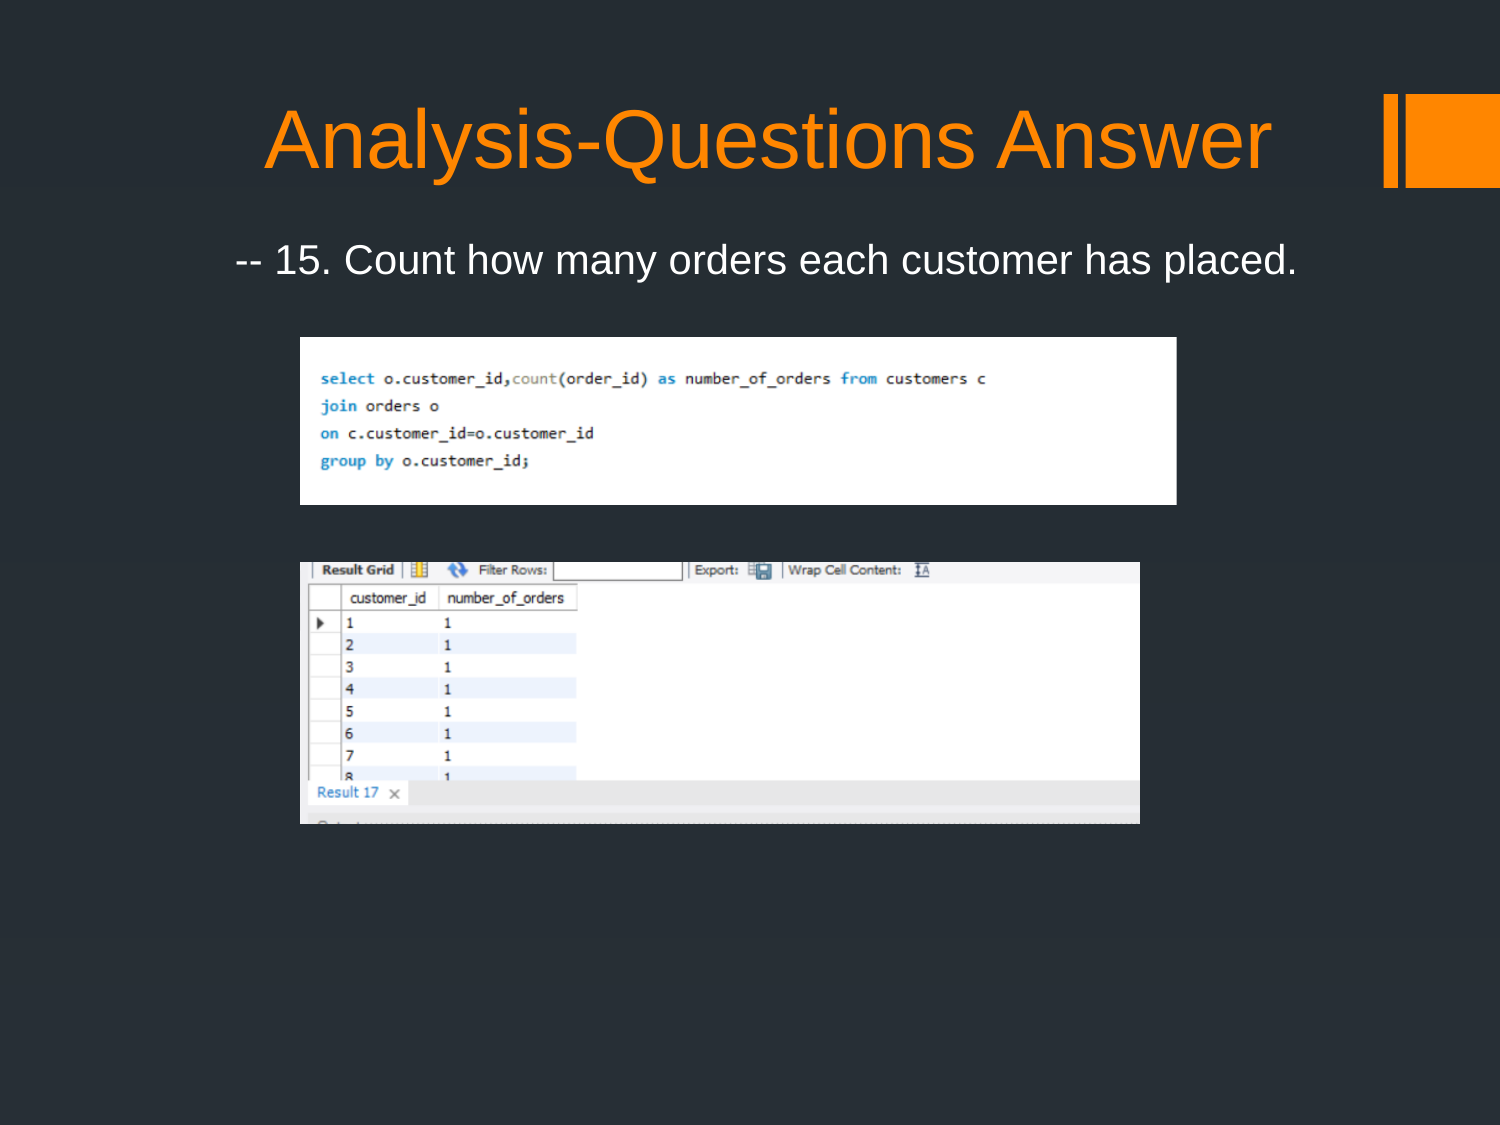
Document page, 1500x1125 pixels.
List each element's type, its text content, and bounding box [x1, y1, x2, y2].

list -- 15. Count how many orders each customer has placed. [212, 224, 1413, 334]
picture [299, 561, 1141, 824]
picture [299, 336, 1178, 505]
title Analysis-Questions Answer [249, 75, 1350, 193]
